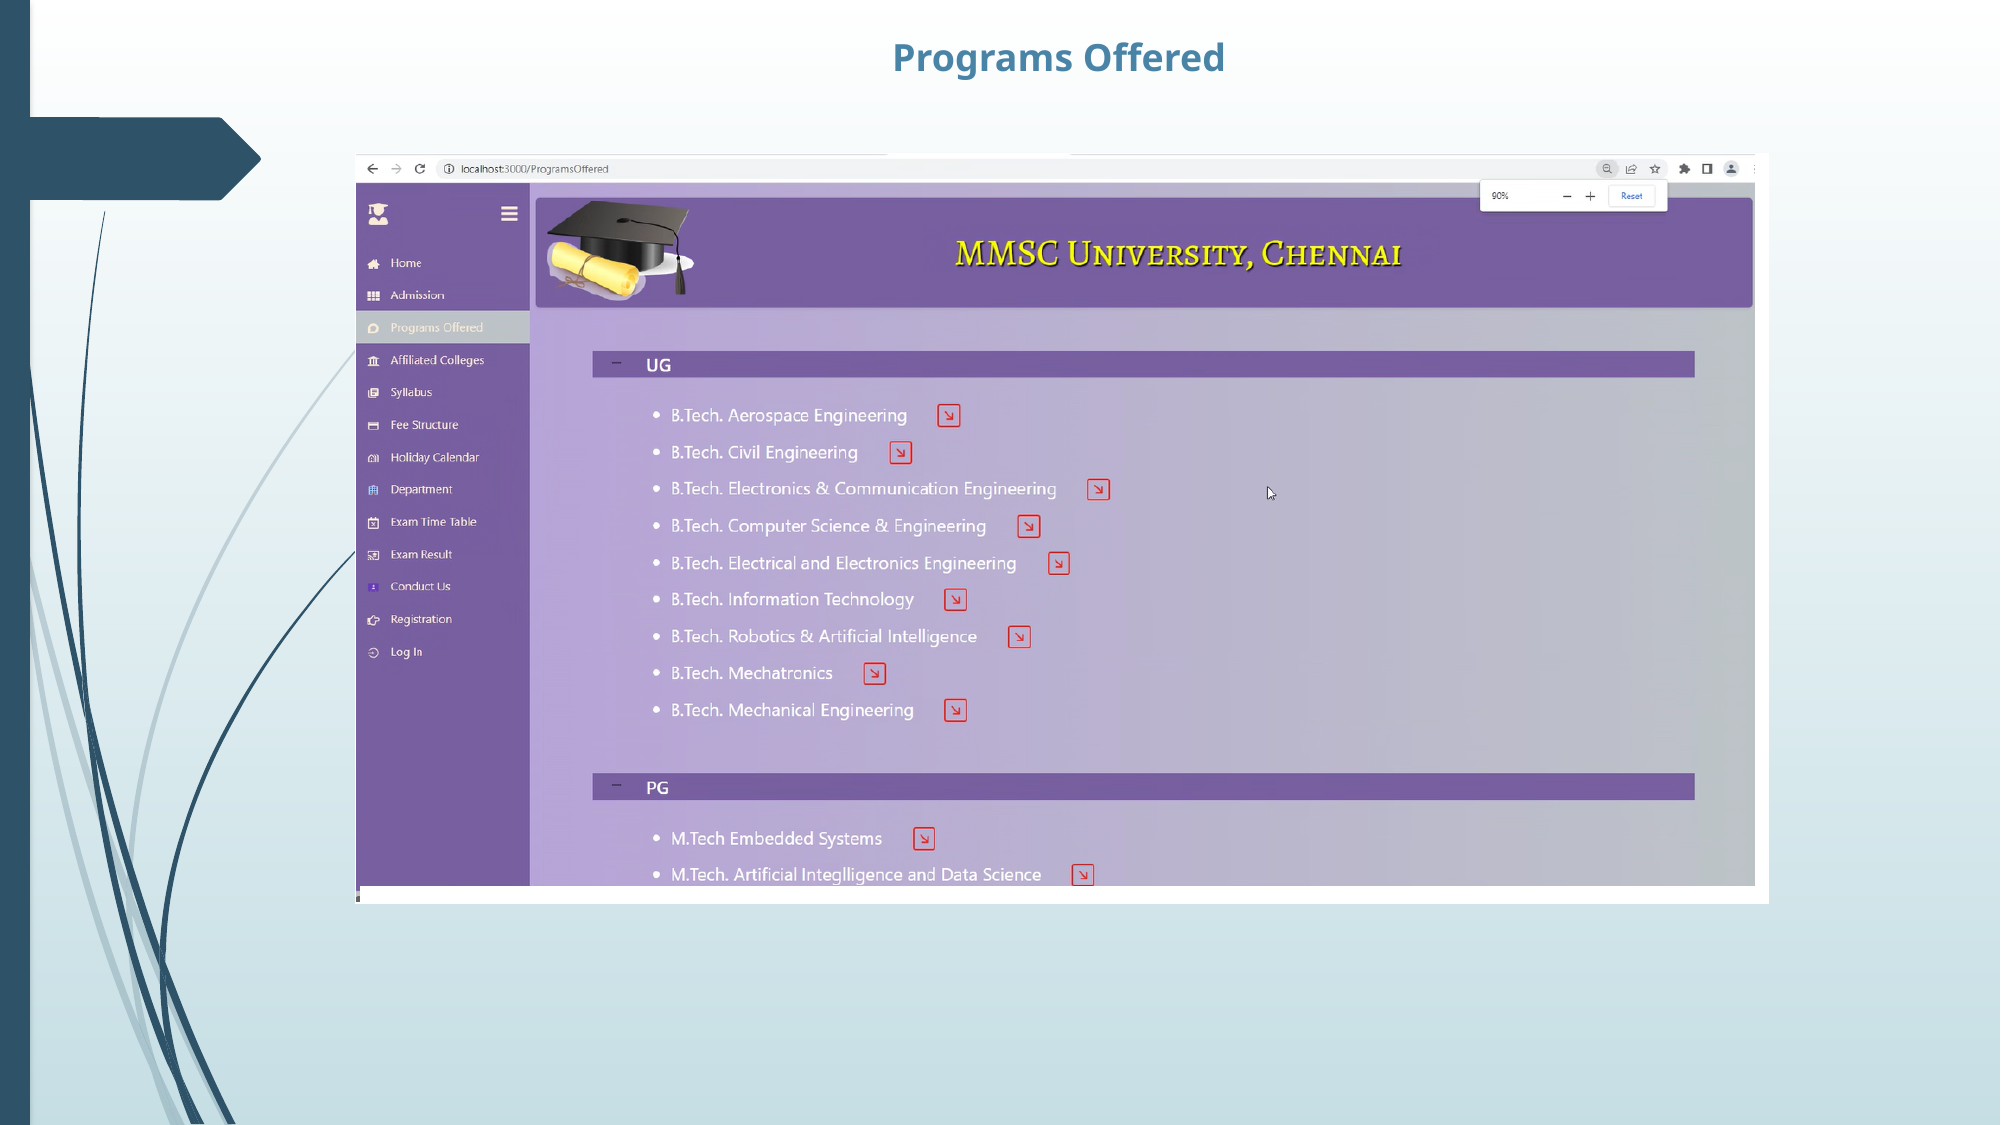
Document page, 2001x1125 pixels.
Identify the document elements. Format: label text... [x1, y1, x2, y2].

picture [354, 152, 1769, 904]
list Programs Offered [231, 26, 1888, 1036]
